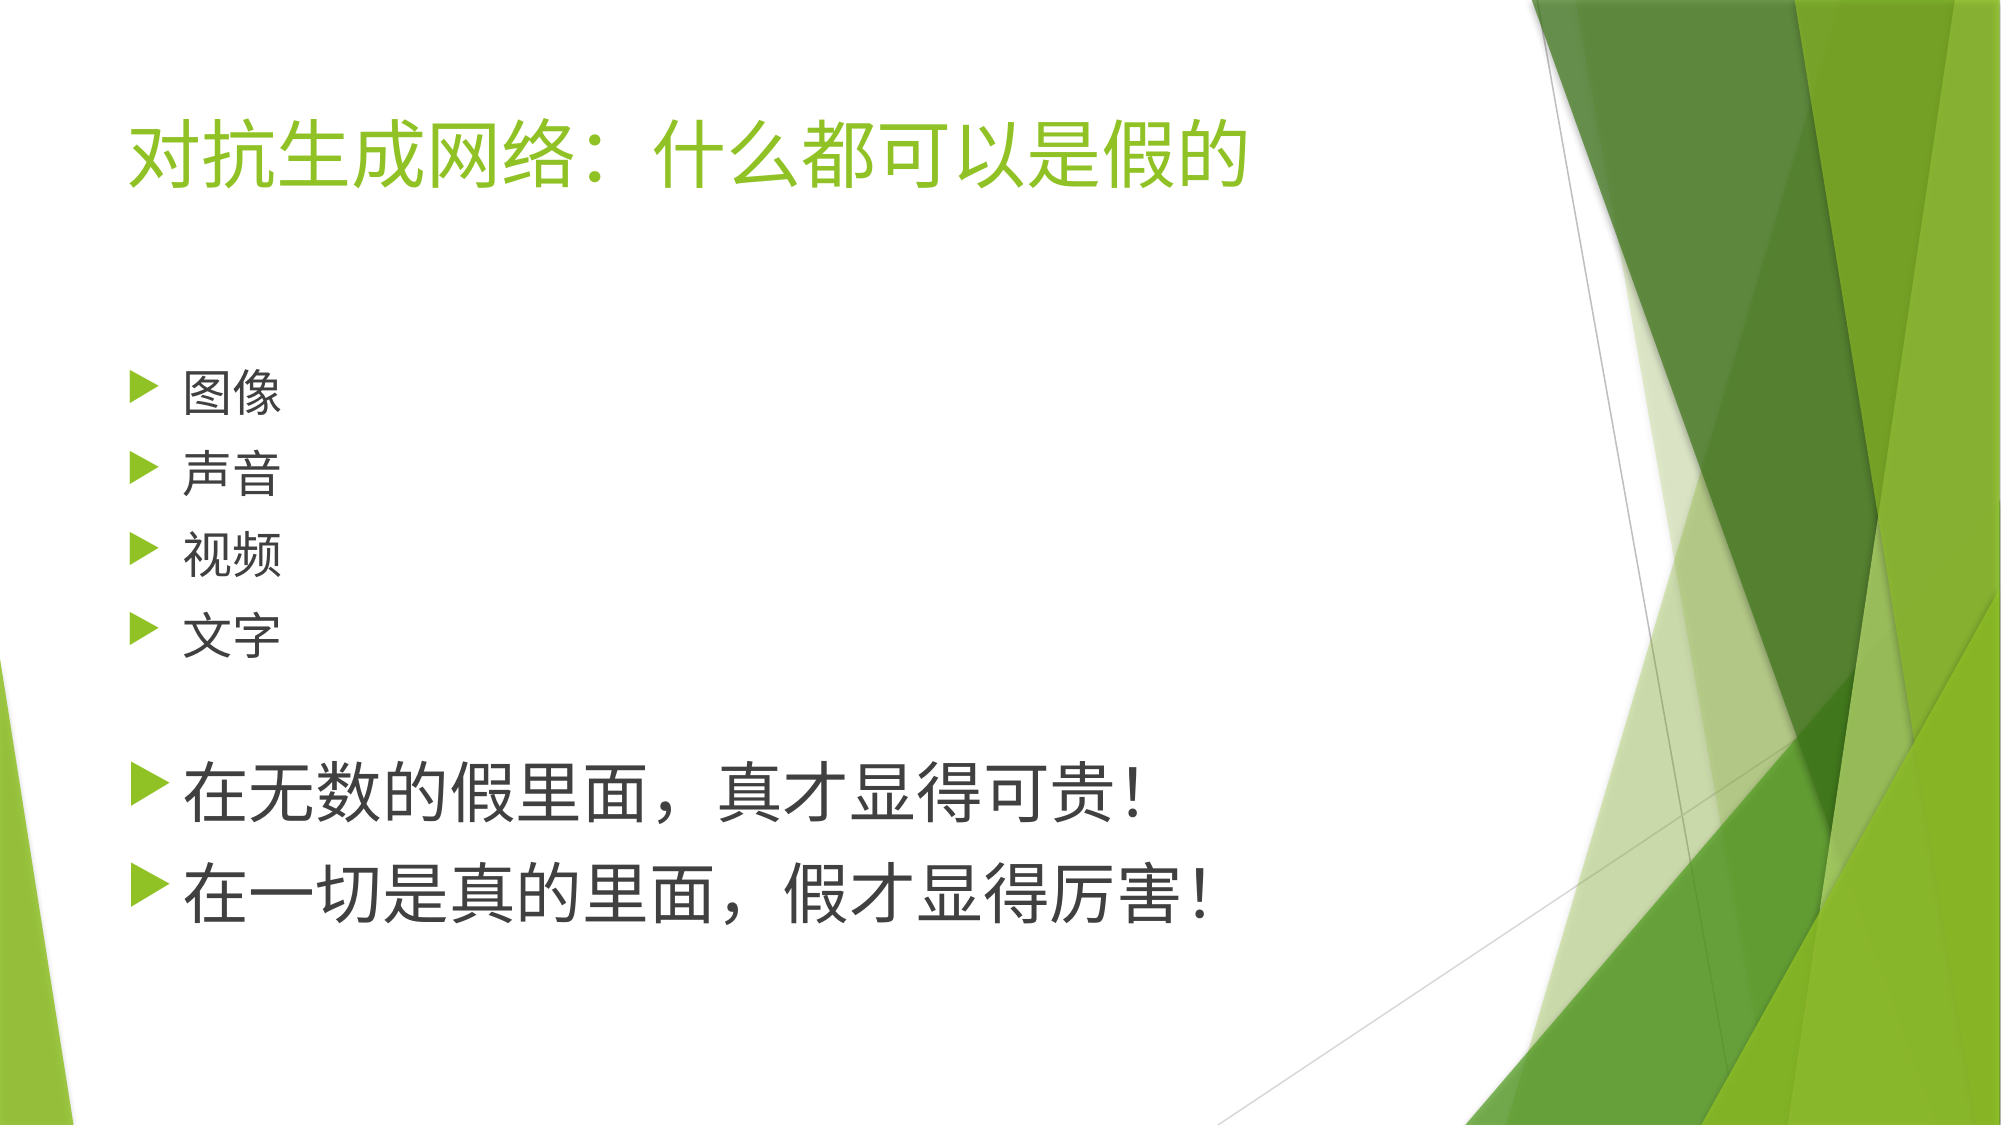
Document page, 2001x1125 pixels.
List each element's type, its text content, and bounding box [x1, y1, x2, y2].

list 图像 声音 视频 文字 在无数的假里面，真才显得可贵！ 在一切是真的里面，假才显得厉害！ [111, 354, 1522, 992]
title 对抗生成网络：什么都可以是假的 [111, 99, 1522, 317]
